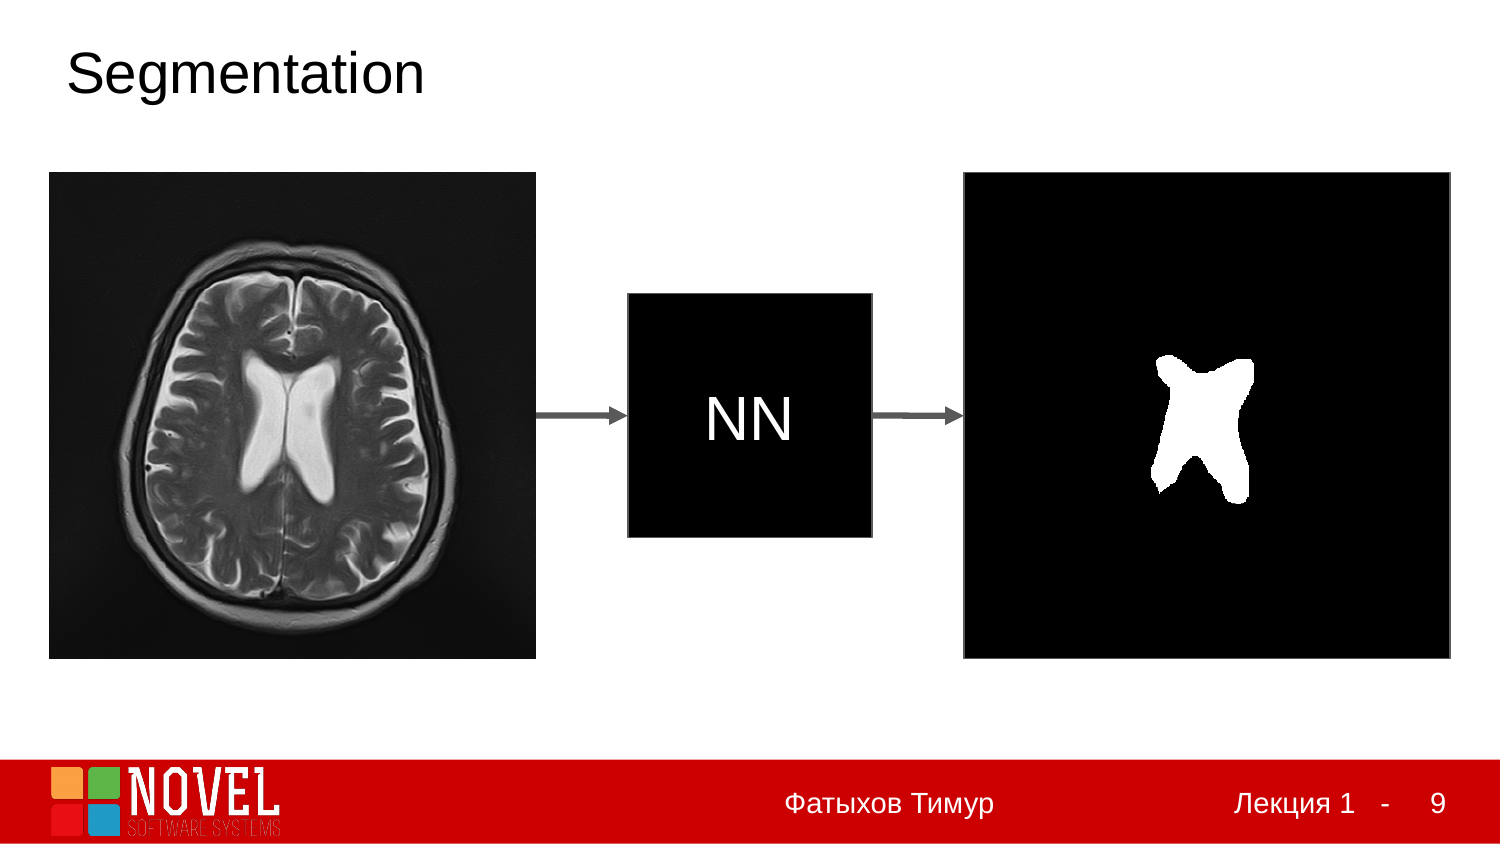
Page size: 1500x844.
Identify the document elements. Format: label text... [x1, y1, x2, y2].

picture [51, 767, 280, 836]
title Segmentation [51, 20, 1449, 115]
picture [49, 172, 537, 659]
slide_number ‹#› [1415, 759, 1500, 844]
text_box NN [627, 293, 873, 538]
picture [963, 172, 1451, 659]
